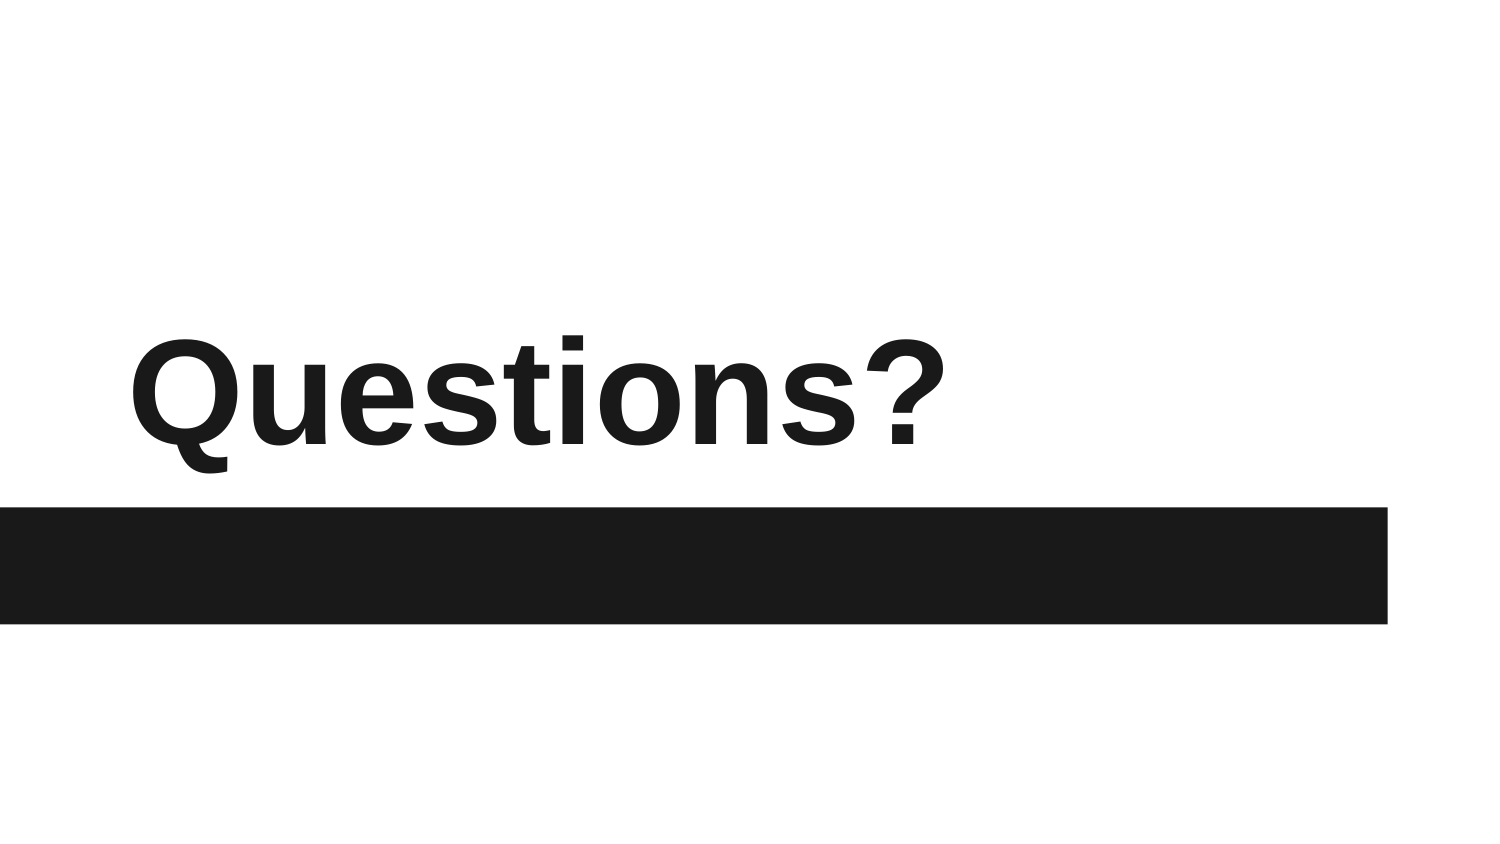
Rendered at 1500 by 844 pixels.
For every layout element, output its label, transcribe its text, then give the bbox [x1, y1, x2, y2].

title Questions? [112, 213, 1388, 490]
